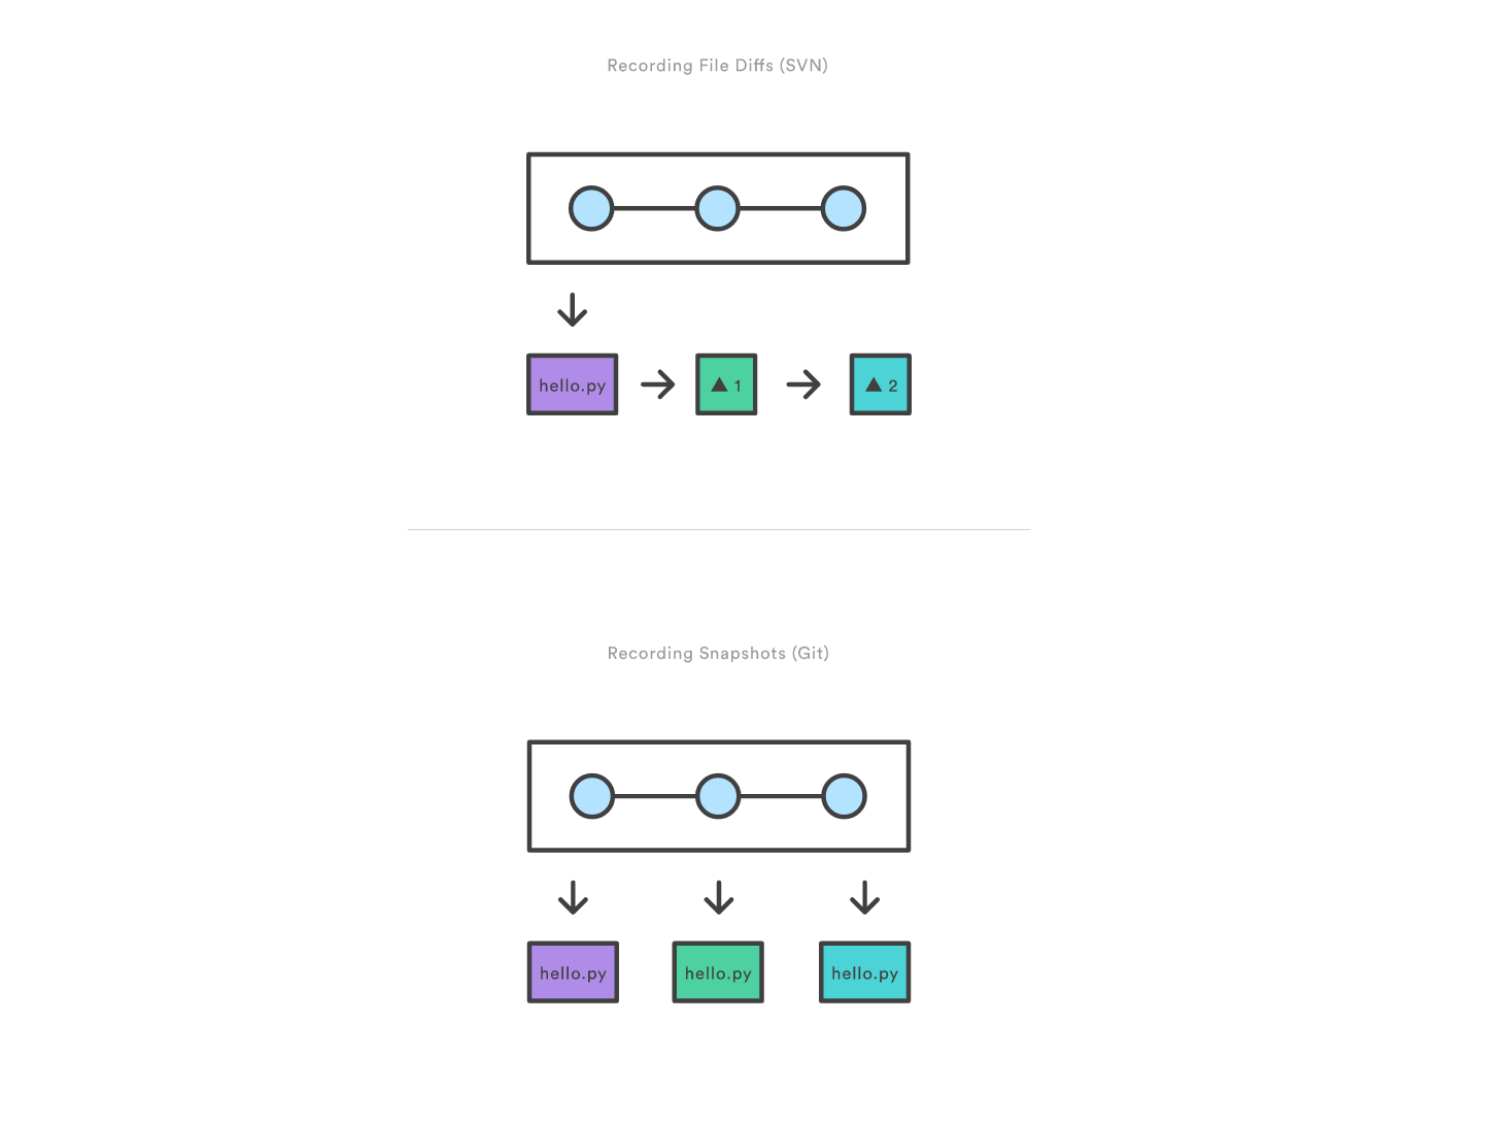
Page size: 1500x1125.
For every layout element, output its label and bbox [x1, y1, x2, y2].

picture [0, 42, 1500, 1022]
